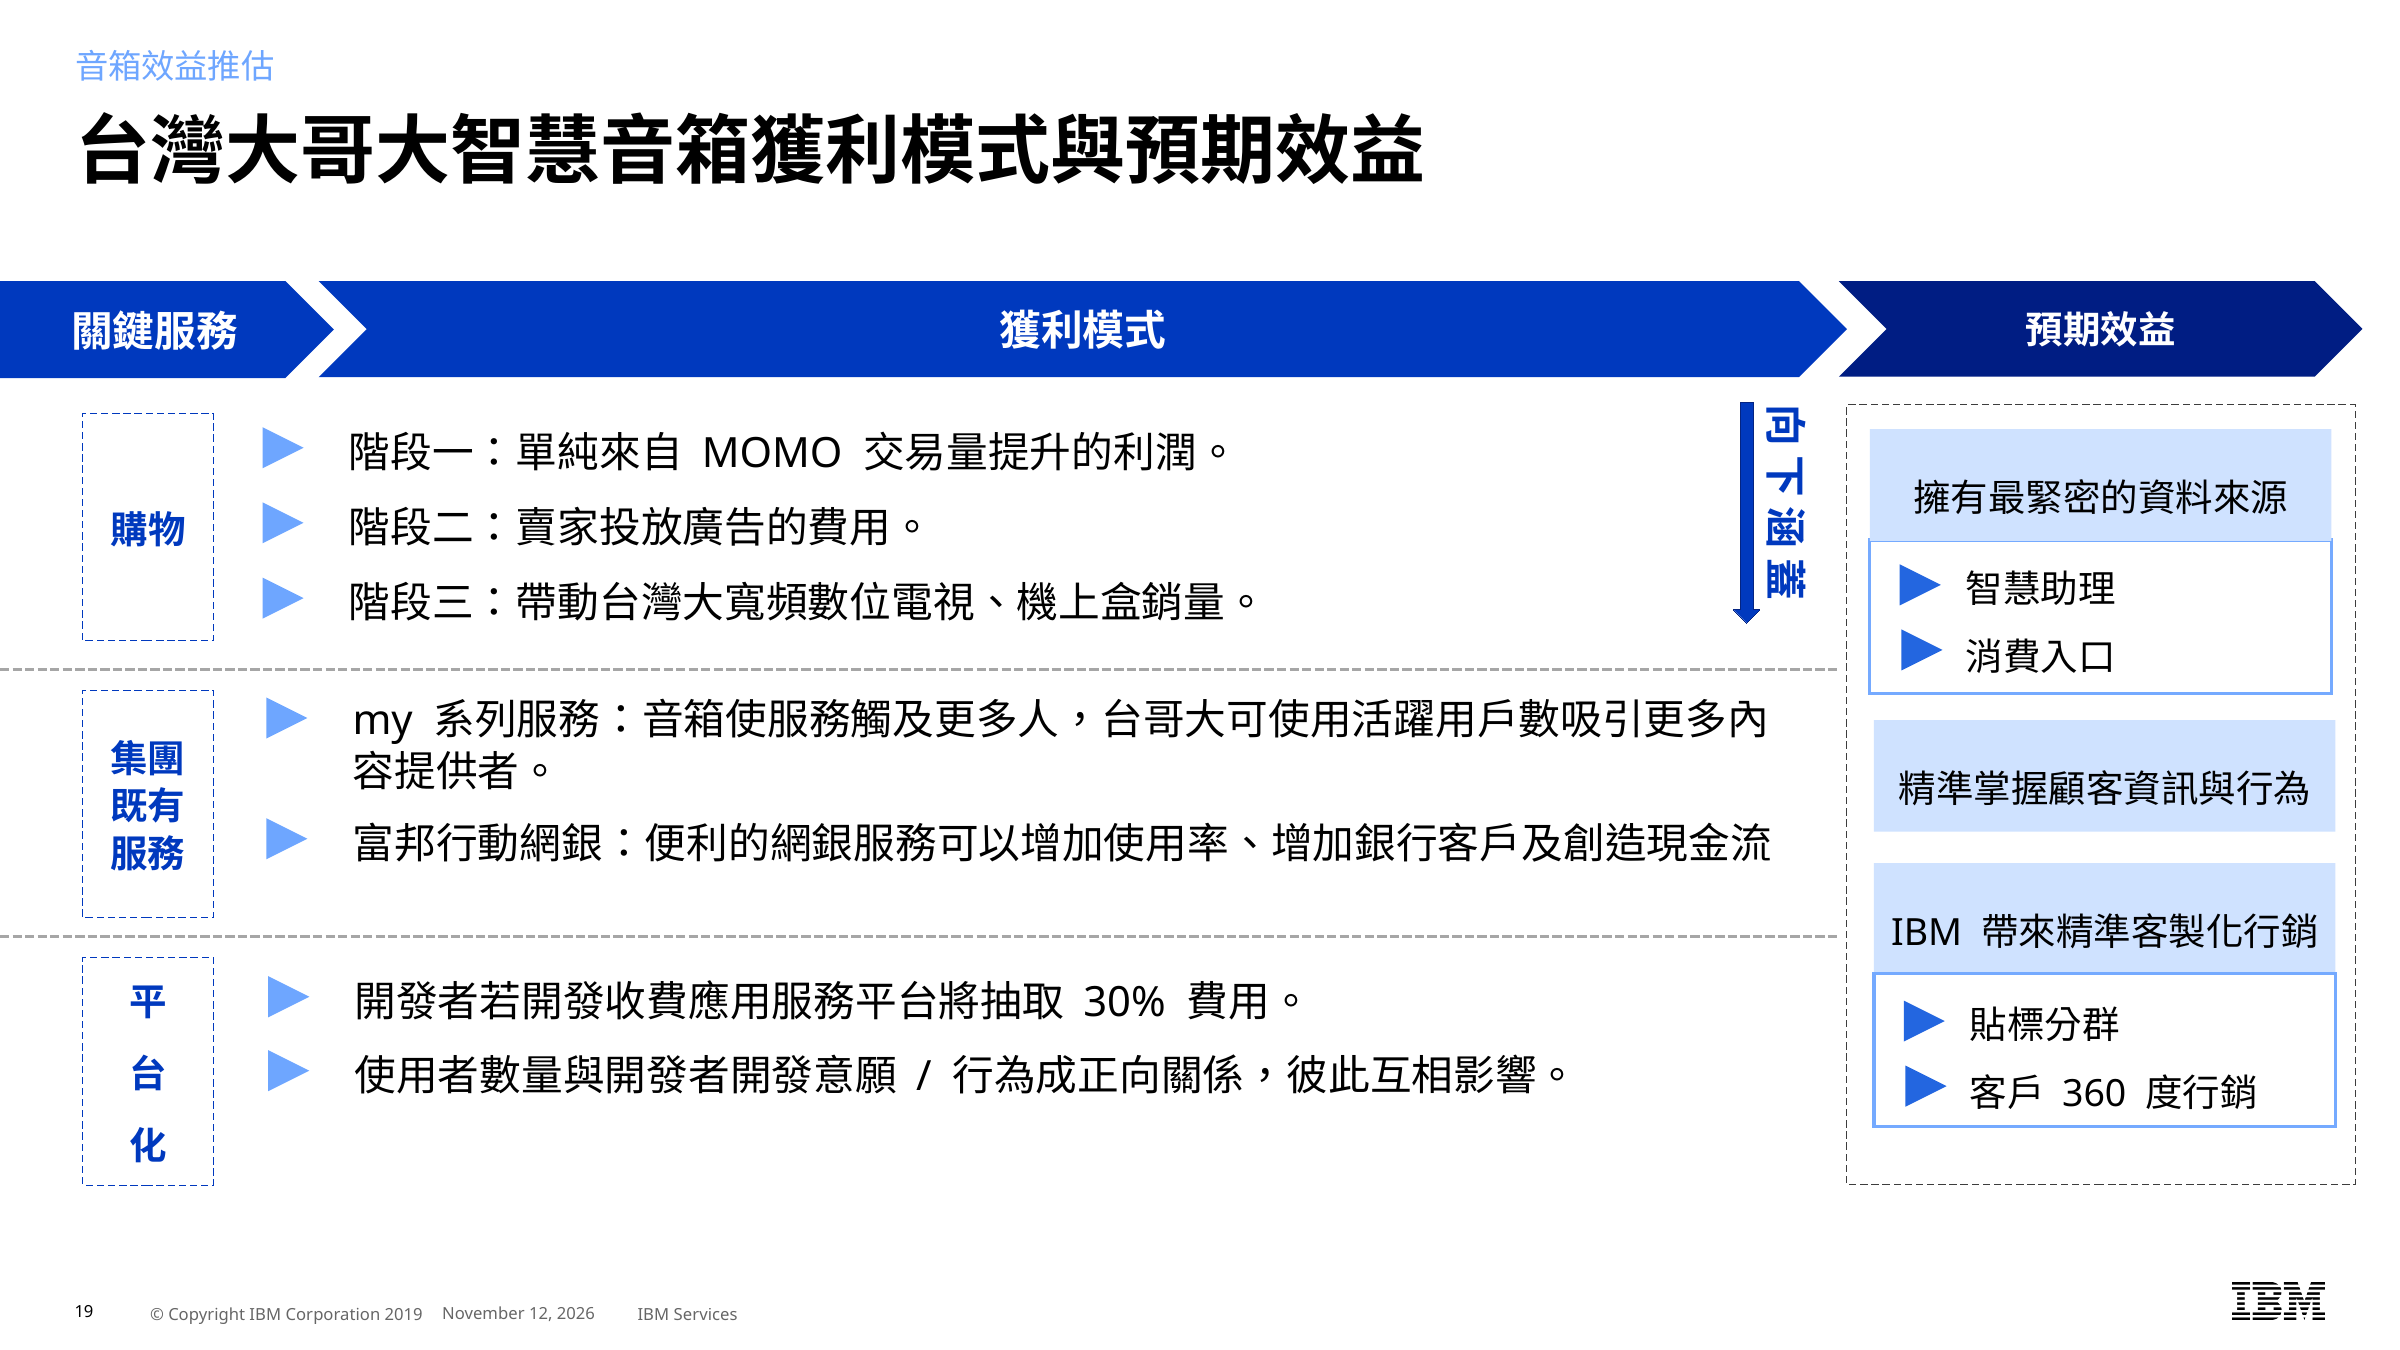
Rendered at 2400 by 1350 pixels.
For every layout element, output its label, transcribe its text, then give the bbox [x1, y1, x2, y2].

text_box [1846, 404, 2356, 1185]
text_box 貼標分群 客戶 360 度行銷 [1954, 991, 2334, 1130]
text_box 關鍵服務 [0, 280, 336, 380]
text_box [1898, 562, 1944, 608]
text_box [268, 1050, 310, 1092]
text_box 擁有最緊密的資料來源 [1869, 428, 2332, 542]
text_box [1902, 998, 1948, 1044]
text_box 平 台 化 [82, 957, 214, 1186]
picture [2232, 1282, 2325, 1320]
text_box 階段三：帶動台灣大寬頻數位電視、機上盒銷量。 [333, 566, 1242, 630]
text_box 開發者若開發收費應用服務平台將抽取 30% 費用。 [339, 964, 1298, 1038]
text_box [266, 697, 308, 739]
text_box 向 下 涵 蓋 [1750, 396, 1828, 618]
text_box [1873, 972, 2336, 1128]
text_box 預期效益 [1836, 280, 2364, 378]
text_box 購物 [82, 413, 214, 641]
text_box 獲利模式 [316, 280, 1849, 379]
text_box 富邦行動網銀：便利的網銀服務可以增加使用率、增加銀行客戶及創造現金流 [337, 806, 1793, 915]
text_box [268, 976, 310, 1018]
text_box [262, 427, 304, 469]
text_box [262, 577, 304, 619]
text_box 使用者數量與開發者開發意願 / 行為成正向關係，彼此互相影響。 [339, 1038, 1793, 1147]
text_box [266, 818, 308, 860]
text_box [262, 502, 304, 544]
text_box [1904, 1063, 1949, 1109]
text_box 階段二：賣家投放廣告的費用。 [333, 490, 1242, 555]
list 音箱效益推估 [75, 43, 1155, 89]
text_box 精準掌握顧客資訊與行為 [1873, 719, 2336, 833]
text_box IBM 帶來精準客製化行銷 [1873, 862, 2336, 972]
text_box 智慧助理 消費入口 [1950, 554, 2330, 693]
text_box [1733, 402, 1752, 624]
title 台灣大哥大智慧音箱獲利模式與預期效益 [75, 112, 2325, 300]
text_box 集團既有服務 [82, 690, 214, 918]
text_box [1900, 627, 1945, 673]
text_box 階段一：單純來自 MOMO 交易量提升的利潤。 [333, 415, 1242, 480]
text_box my 系列服務：音箱使服務觸及更多人，台哥大可使用活躍用戶數吸引更多內容提供者。 [337, 682, 1793, 806]
